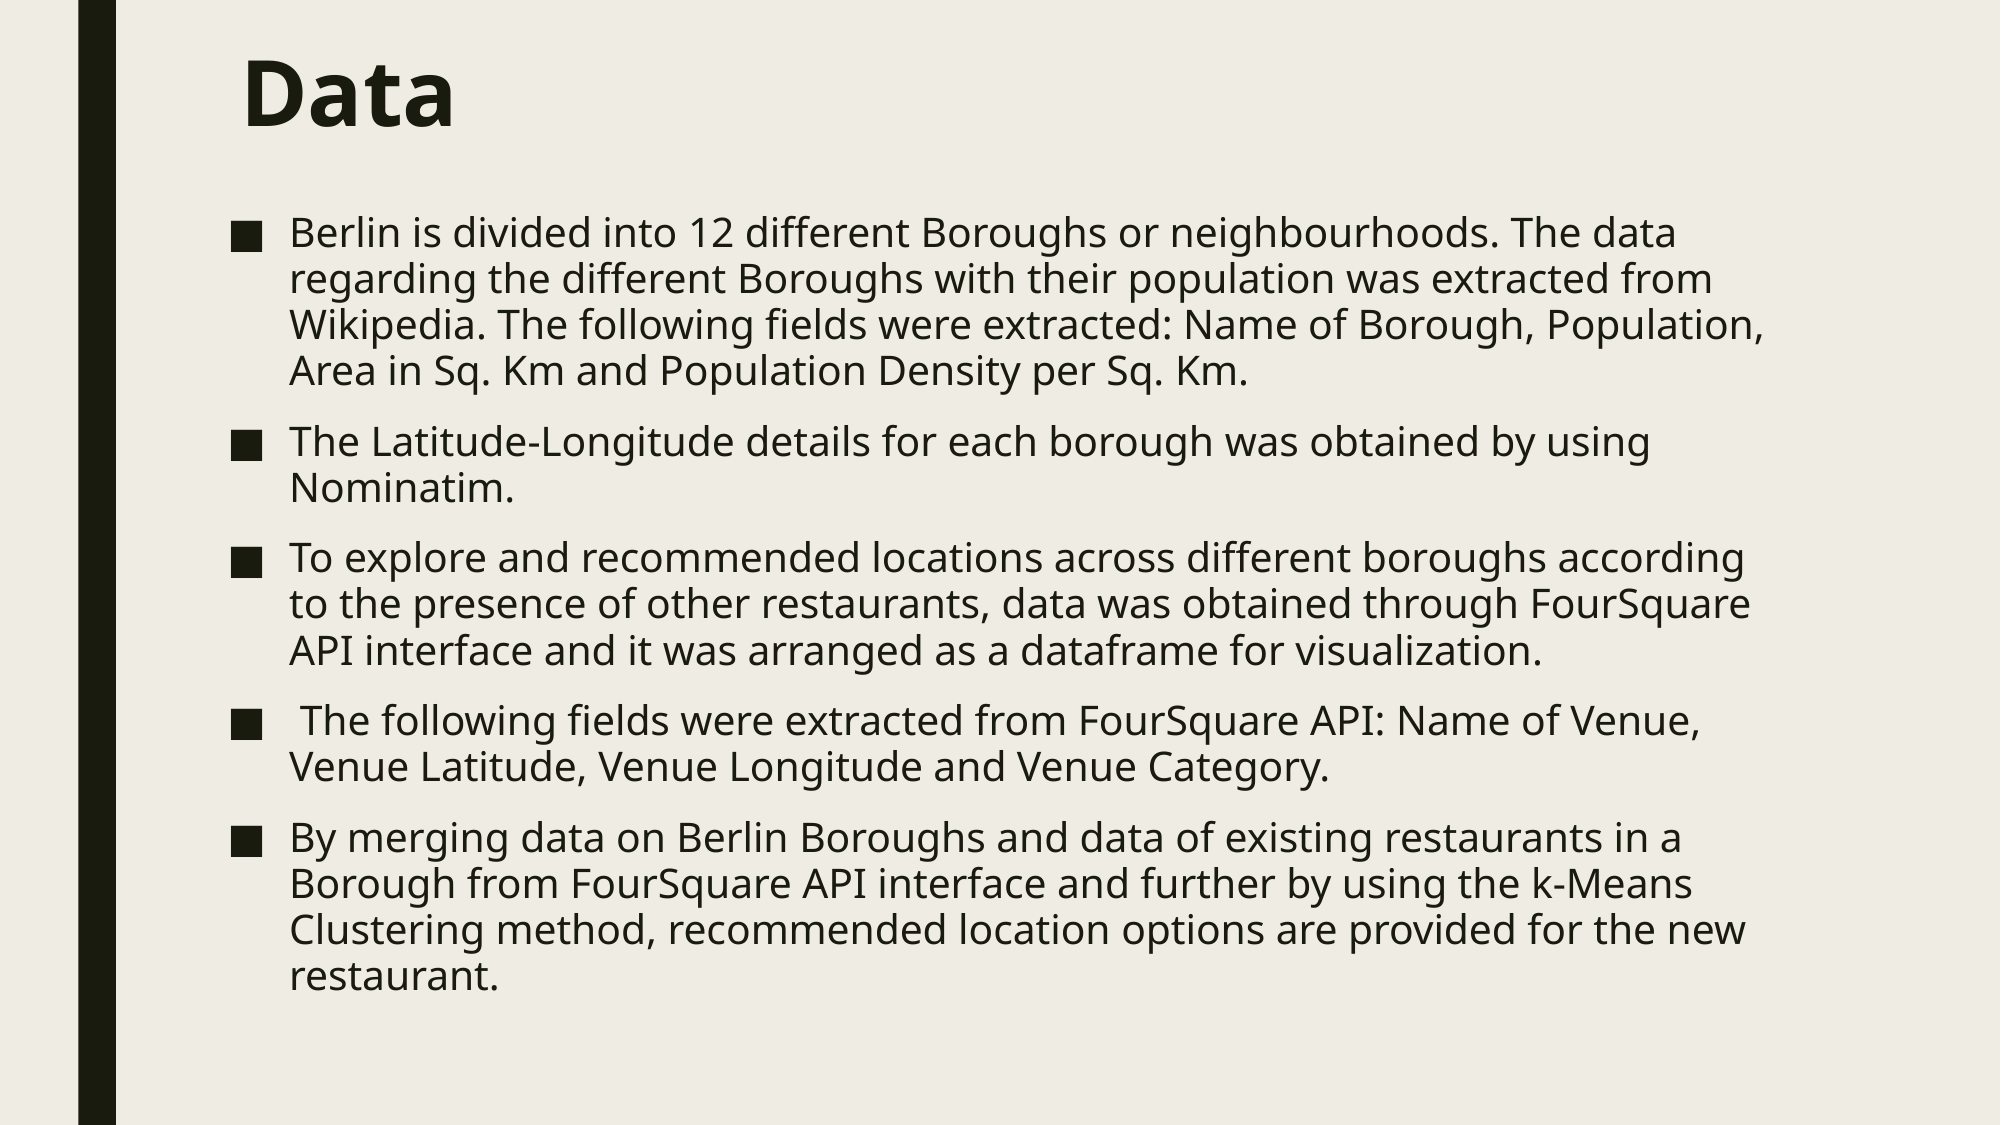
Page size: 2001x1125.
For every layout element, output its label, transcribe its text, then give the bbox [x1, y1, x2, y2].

list Berlin is divided into 12 different Boroughs or neighbourhoods. The data regarding the different Boroughs with their population was extracted from Wikipedia. The following fields were extracted: Name of Borough, Population, Area in Sq. Km and Population Density per Sq. Km. The Latitude-Longitude details for each borough was obtained by using Nominatim. To explore and recommended locations across different boroughs according to the presence of other restaurants, data was obtained through FourSquare API interface and it was arranged as a dataframe for visualization. The following fields were extracted from FourSquare API: Name of Venue, Venue Latitude, Venue Longitude and Venue Category. By merging data on Berlin Boroughs and data of existing restaurants in a Borough from FourSquare API interface and further by using the k-Means Clustering method, recommended location options are provided for the new restaurant. [212, 203, 1788, 1050]
title Data [225, 40, 1800, 163]
